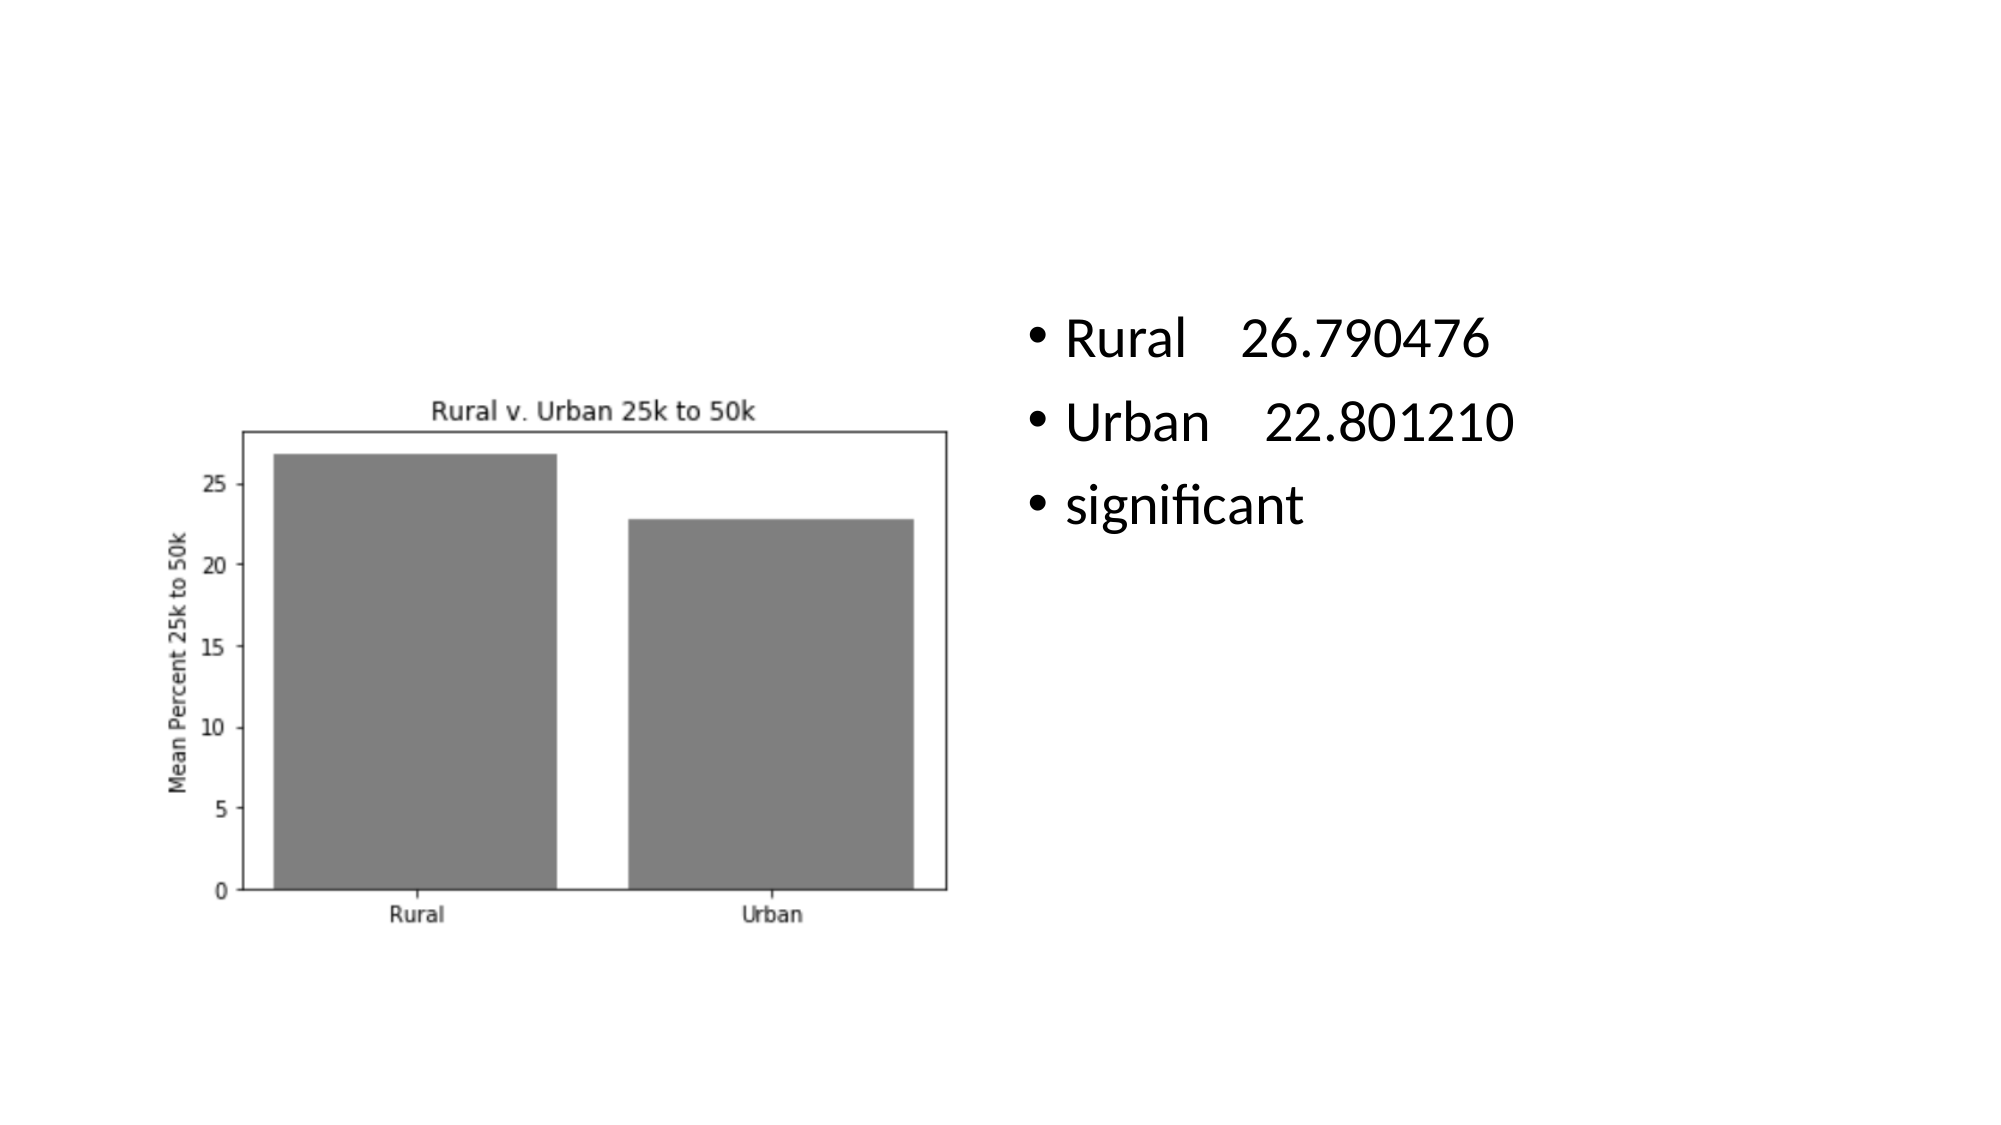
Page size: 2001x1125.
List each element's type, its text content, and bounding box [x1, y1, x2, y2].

list Rural 26.790476 Urban 22.801210 significant [1012, 299, 1863, 1014]
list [137, 380, 988, 932]
